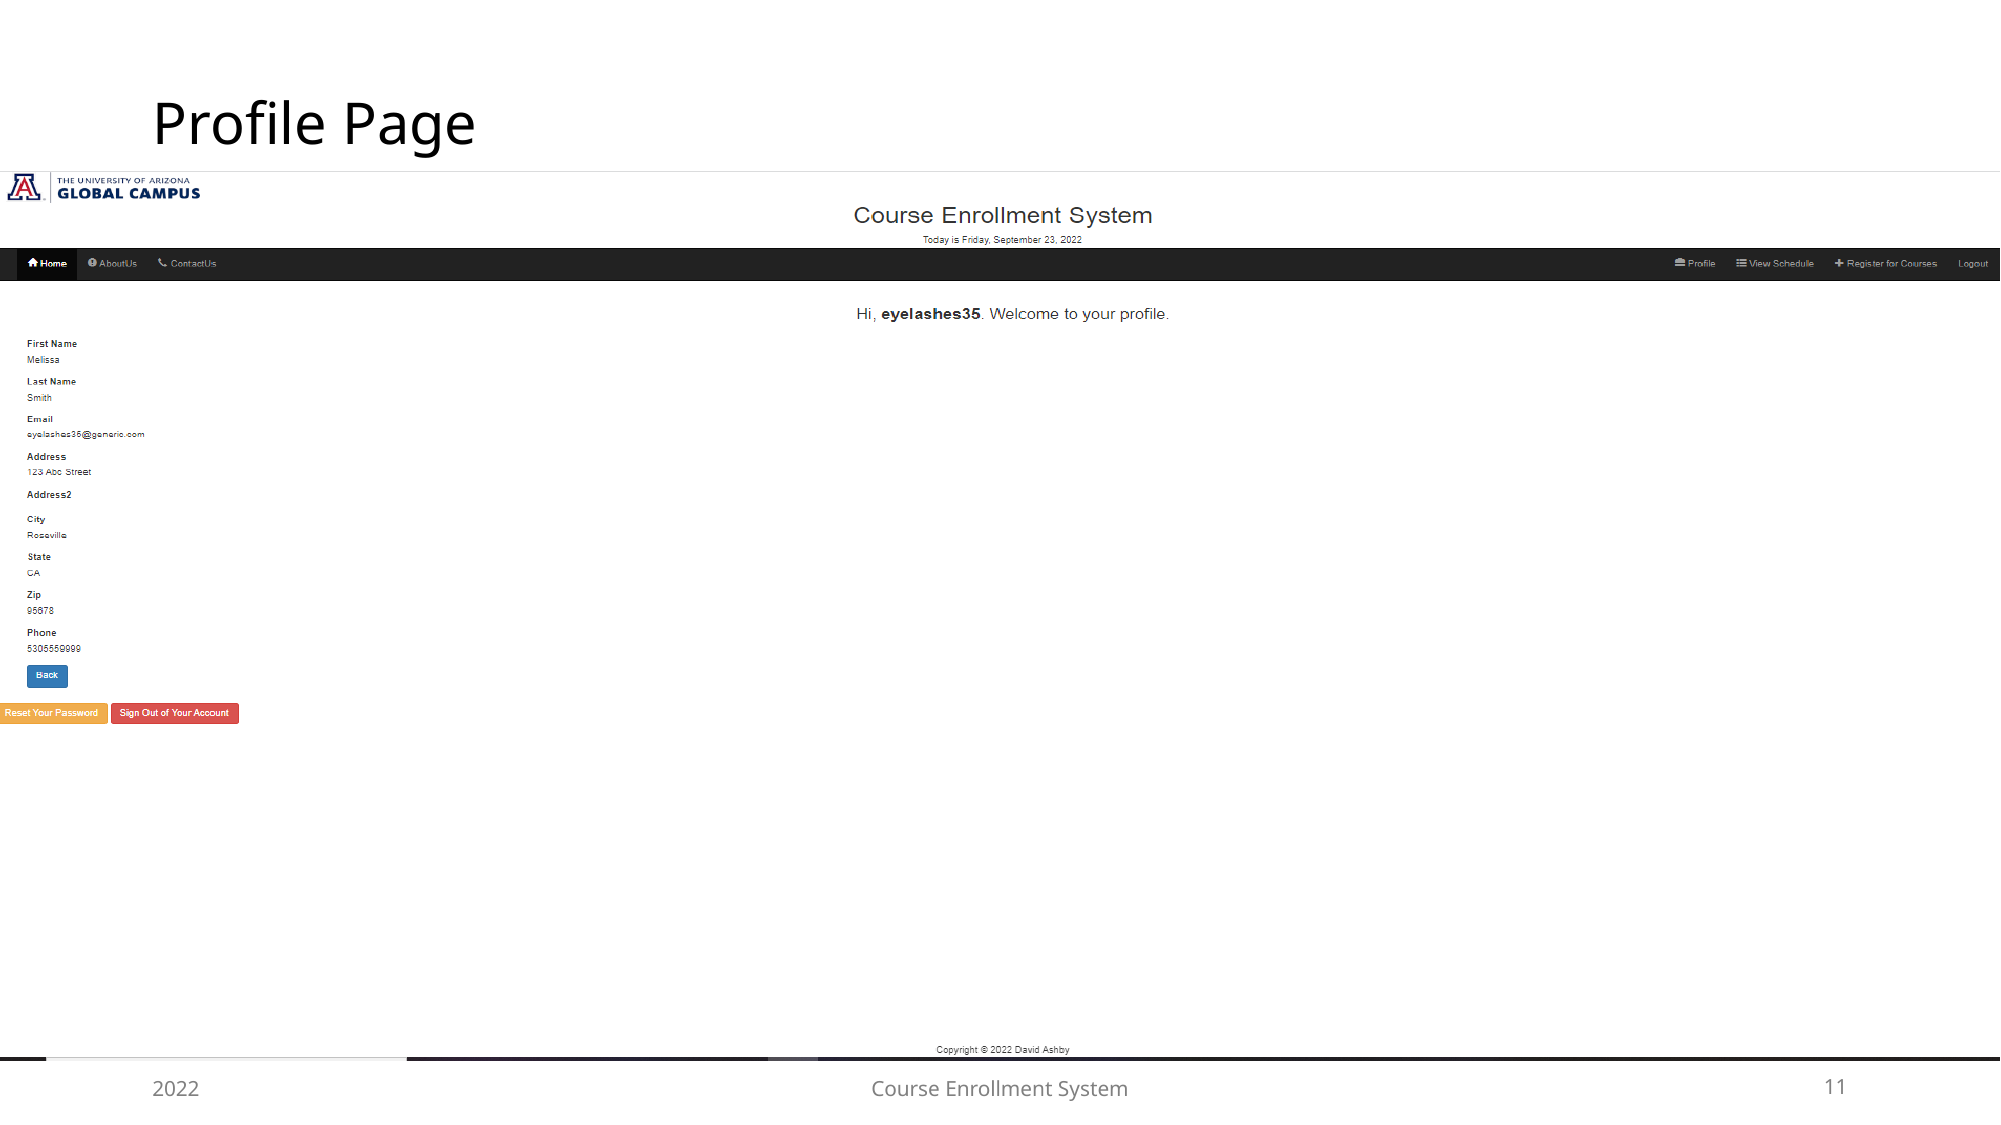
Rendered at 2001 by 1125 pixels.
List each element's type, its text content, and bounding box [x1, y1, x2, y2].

title Profile Page [137, 87, 1863, 165]
footer Course Enrollment System [662, 1072, 1338, 1103]
picture [0, 165, 2000, 1061]
slide_number 2022 [137, 1072, 588, 1103]
slide_number 11 [1412, 1072, 1863, 1103]
